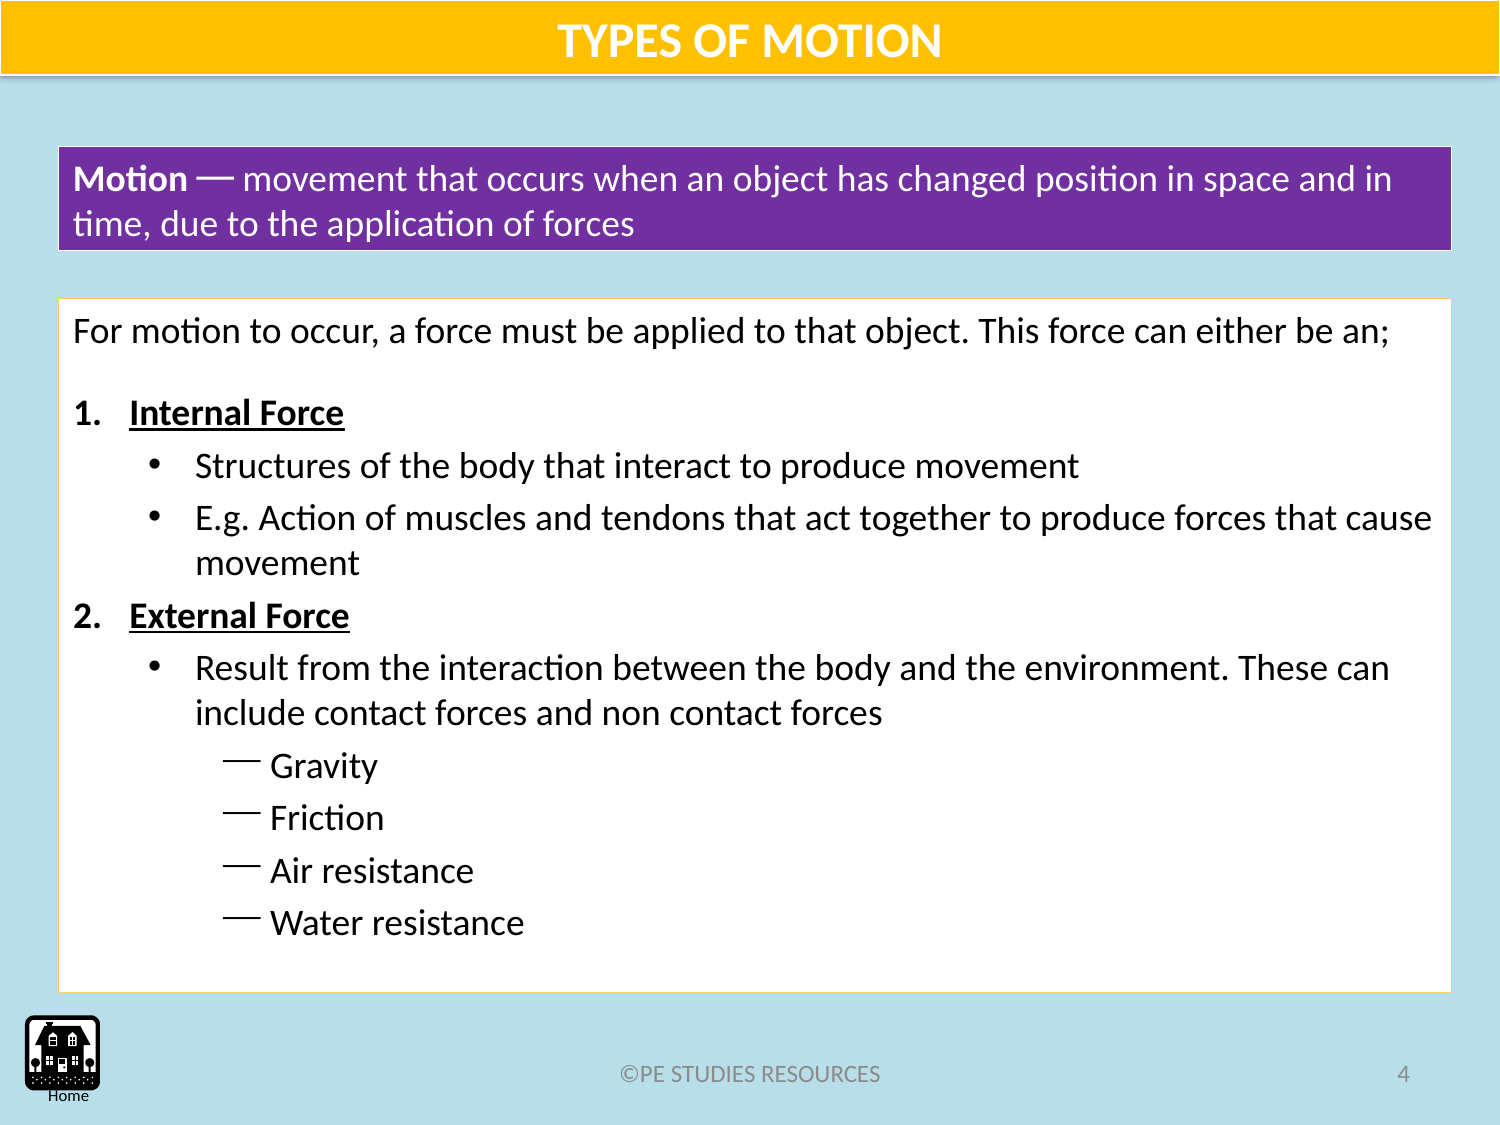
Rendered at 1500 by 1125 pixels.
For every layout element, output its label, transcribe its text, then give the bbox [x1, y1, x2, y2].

picture [24, 1015, 101, 1091]
footer ©PE STUDIES RESOURCES [512, 1042, 988, 1103]
text_box Motion ⎯ movement that occurs when an object has changed position in space and in time, due to the application of forces [58, 146, 1452, 251]
title TYPES OF MOTION [0, 0, 1500, 76]
slide_number 4 [1074, 1042, 1425, 1103]
list For motion to occur, a force must be applied to that object. This force can either be an; Internal Force Structures of the body that interact to produce movement E.g. Action of muscles and tendons that act together to produce forces that cause movement External Force Result from the interaction between the body and the environment. These can include contact forces and non contact forces Gravity Friction Air resistance Water resistance [58, 298, 1452, 993]
text_box Home [0, 1077, 138, 1113]
